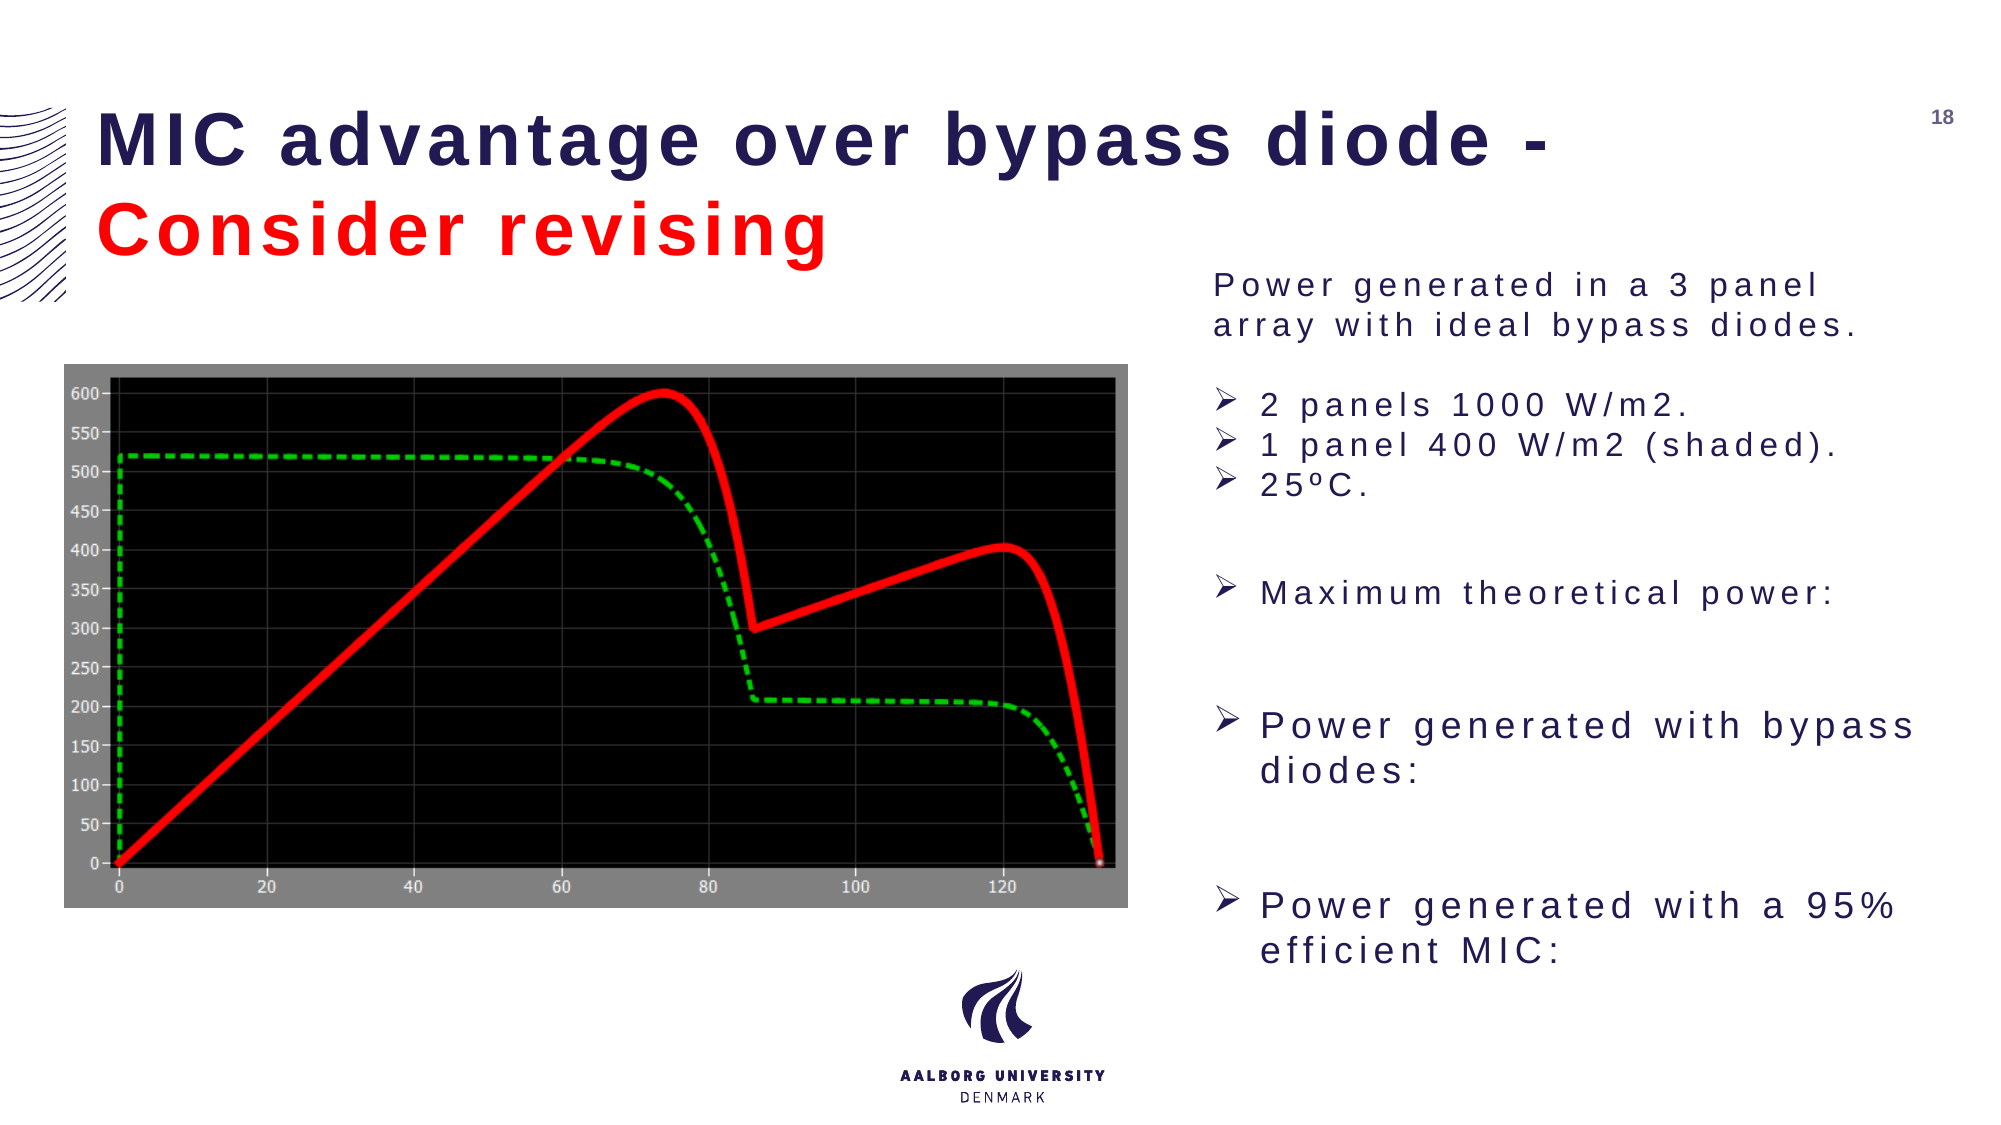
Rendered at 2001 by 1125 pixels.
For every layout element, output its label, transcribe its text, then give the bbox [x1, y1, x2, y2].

title MIC advantage over bypass diode - Consider revising [96, 58, 1837, 325]
picture [64, 364, 1128, 908]
text_box Power generated in a 3 panel array with ideal bypass diodes. 2 panels 1000 W/m2. 1 panel 400 W/m2 (shaded). 25ºC. [1198, 256, 1936, 511]
slide_number 18 [1860, 97, 1954, 135]
